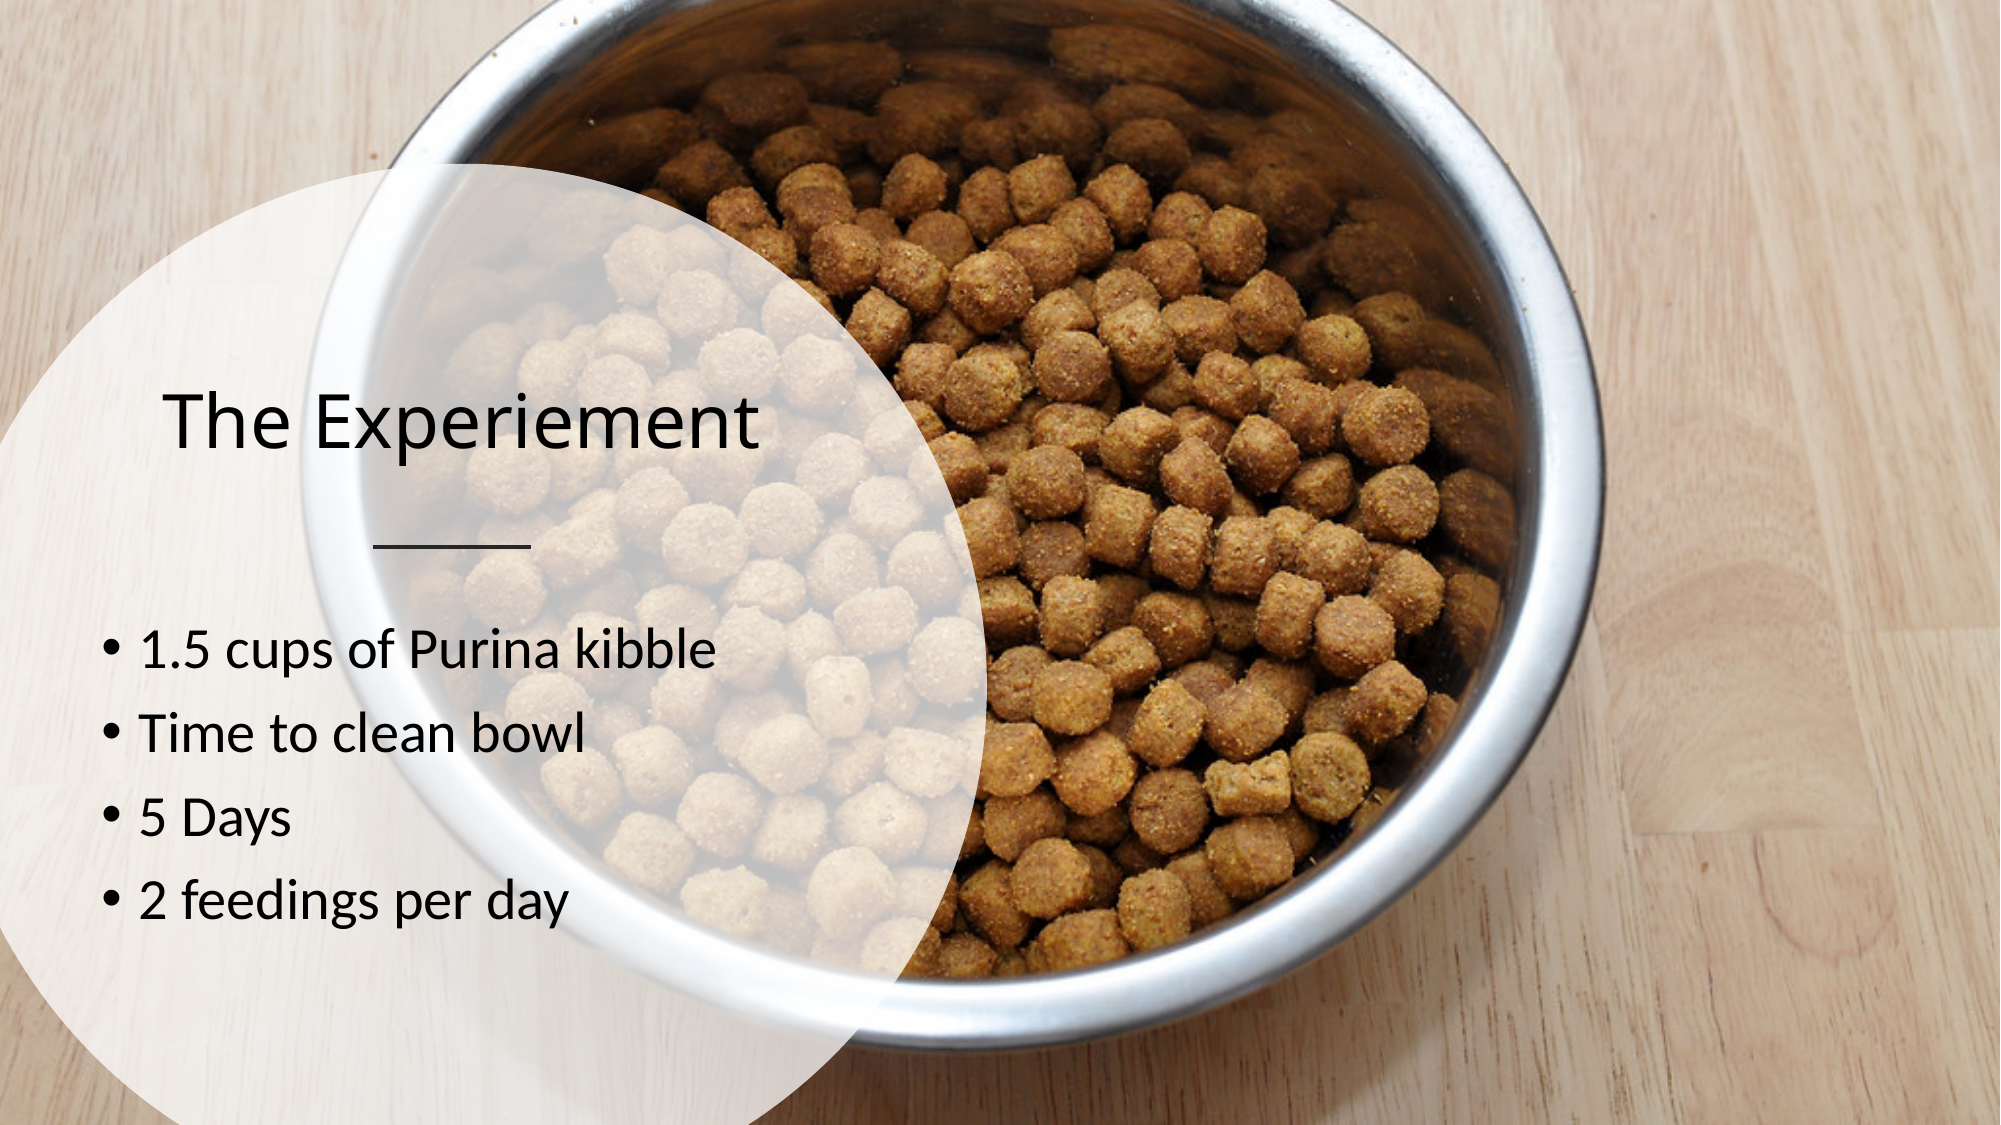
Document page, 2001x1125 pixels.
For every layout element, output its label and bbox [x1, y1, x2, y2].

list [0, 0, 2000, 1125]
